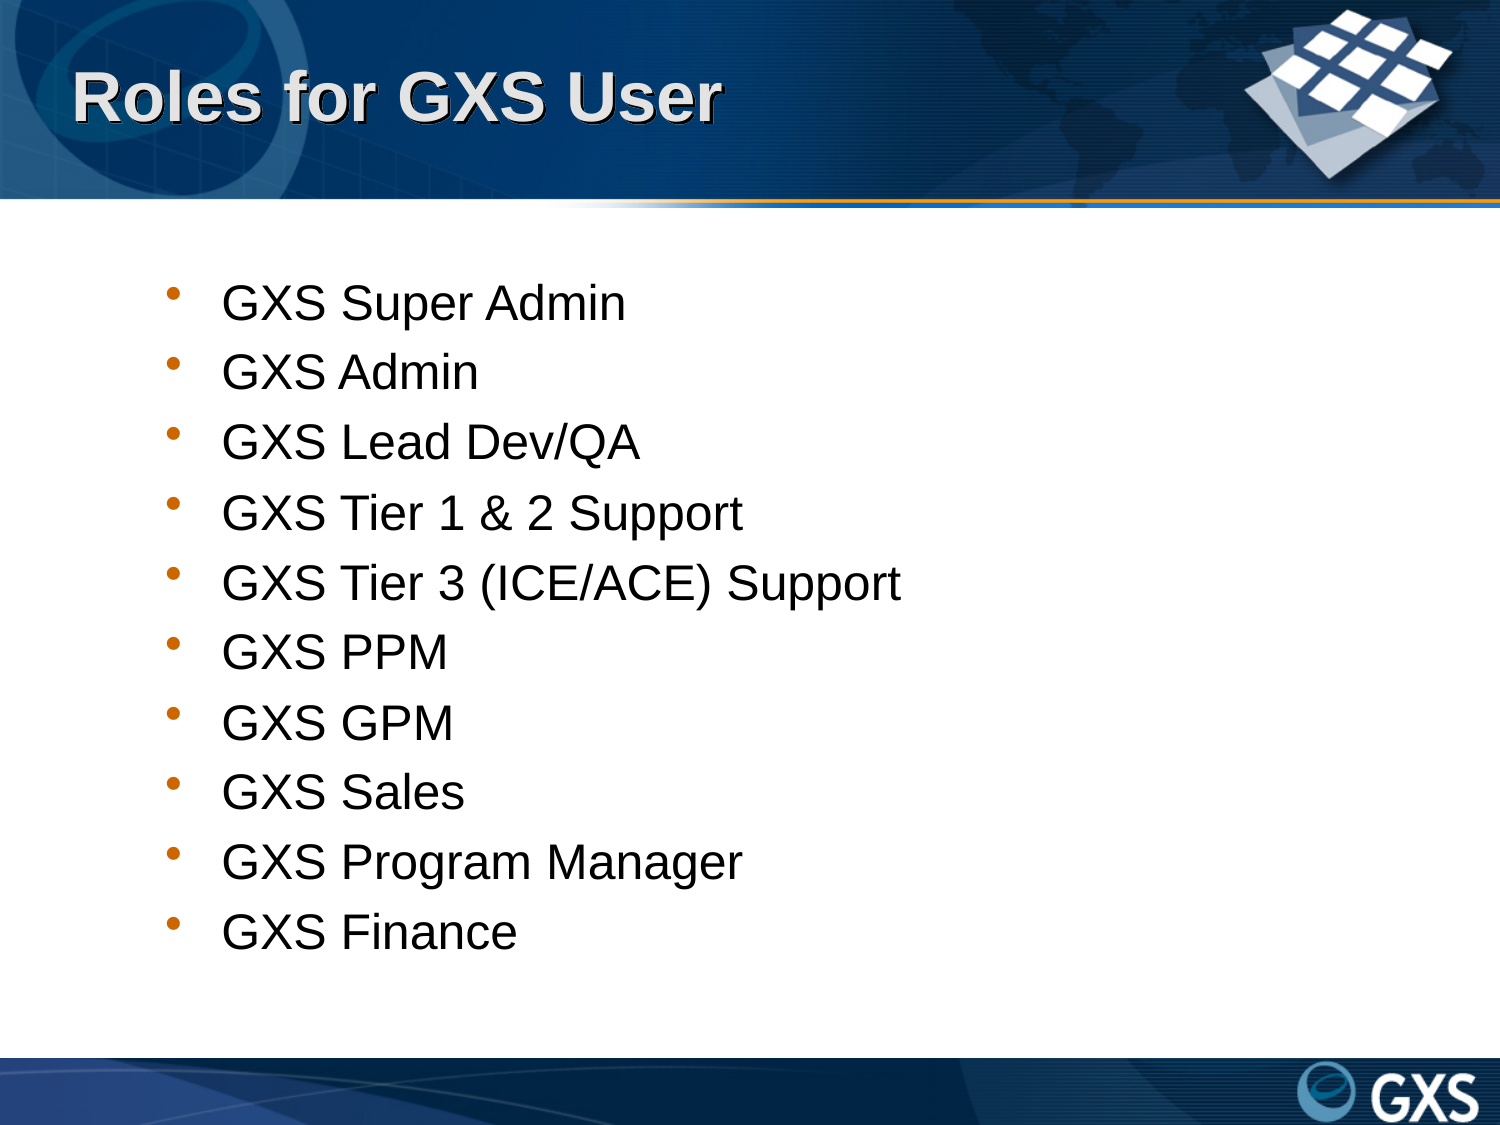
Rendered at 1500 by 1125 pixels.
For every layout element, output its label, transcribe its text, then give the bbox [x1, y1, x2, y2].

picture [0, 0, 1500, 208]
title Roles for GXS User [56, 24, 1426, 176]
picture [0, 1058, 1500, 1125]
text_box GXS Super Admin GXS Admin GXS Lead Dev/QA GXS Tier 1 & 2 Support GXS Tier 3 (ICE/ACE) Support GXS PPM GXS GPM GXS Sales GXS Program Manager GXS Finance [149, 262, 1425, 1006]
